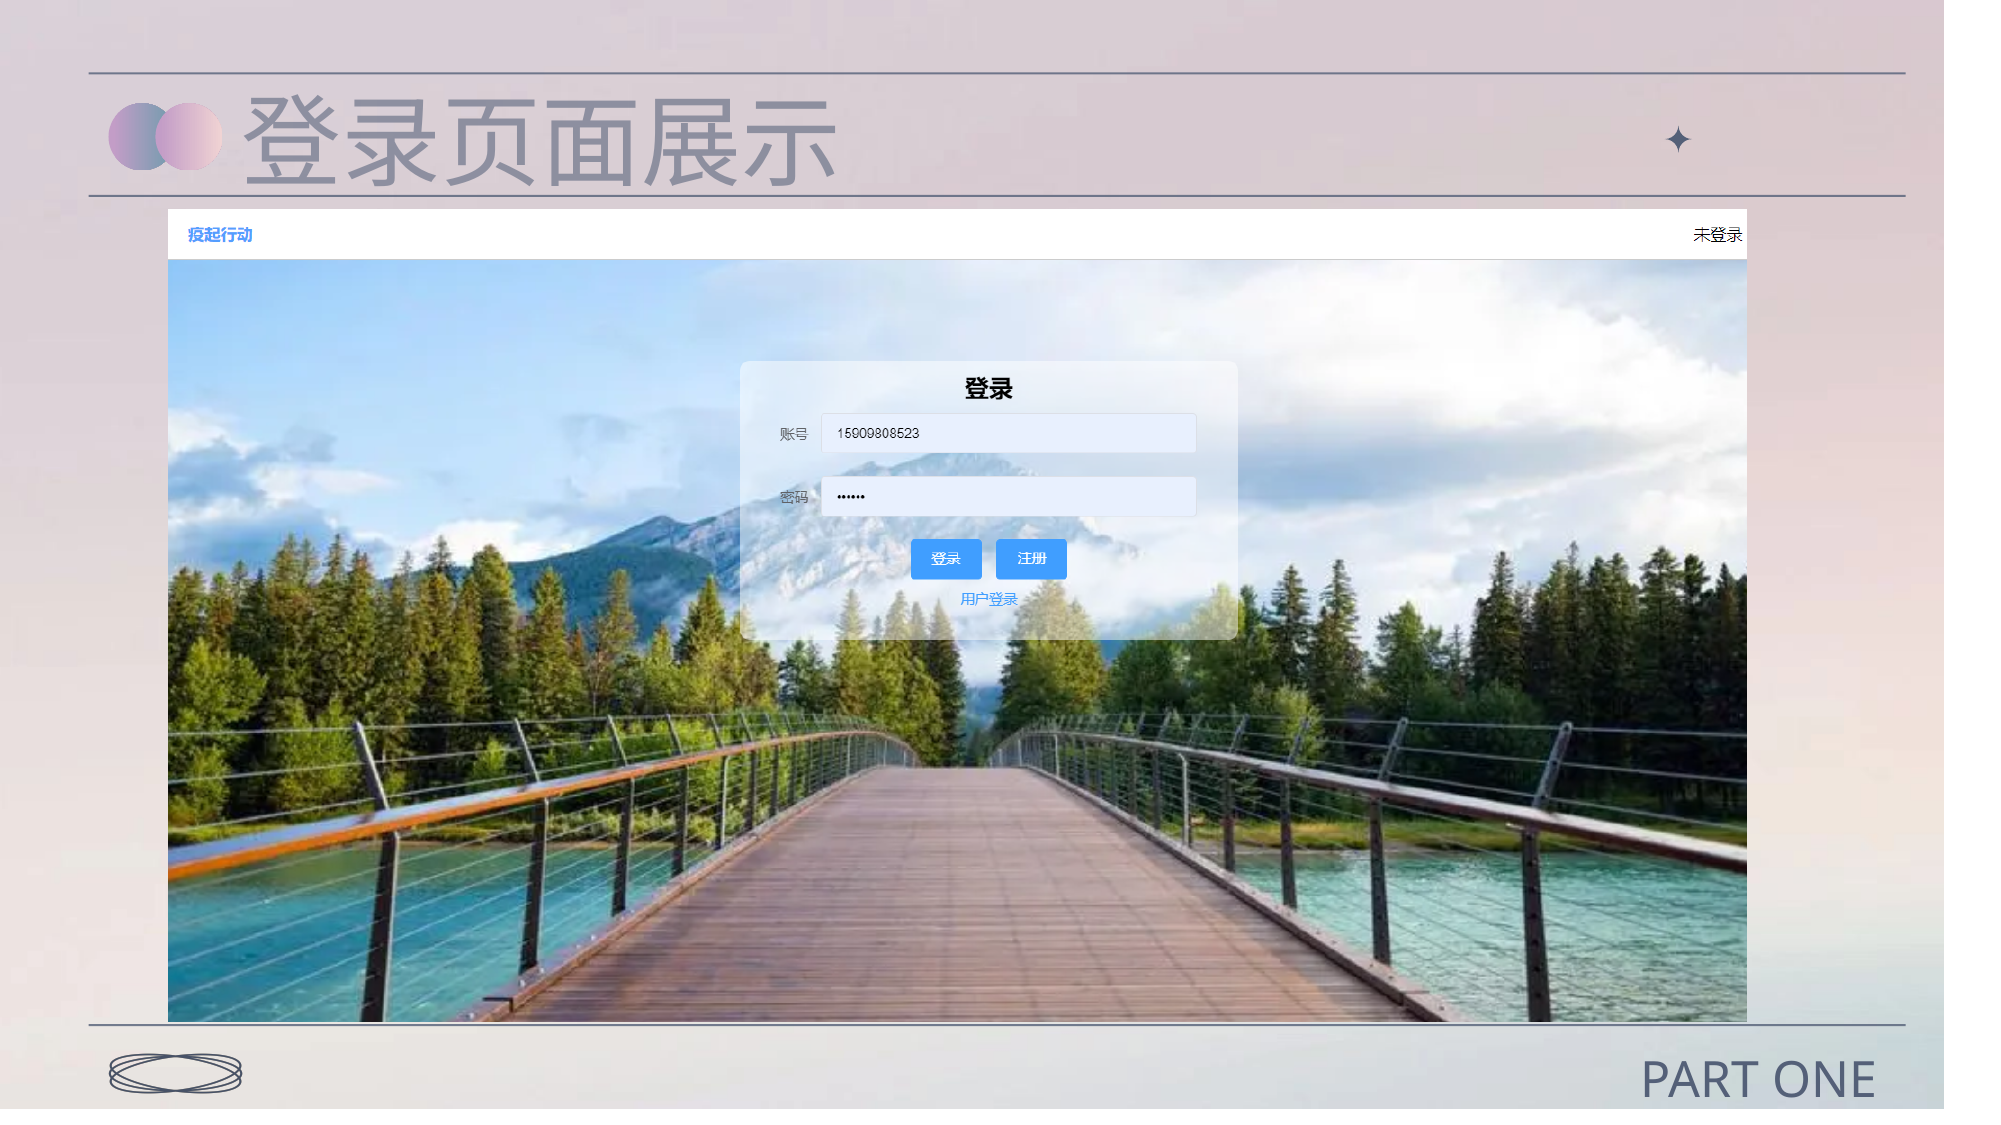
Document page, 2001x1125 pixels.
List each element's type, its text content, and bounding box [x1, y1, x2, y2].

text_box PART ONE [1625, 1109, 1892, 1116]
picture [0, 0, 1945, 1125]
